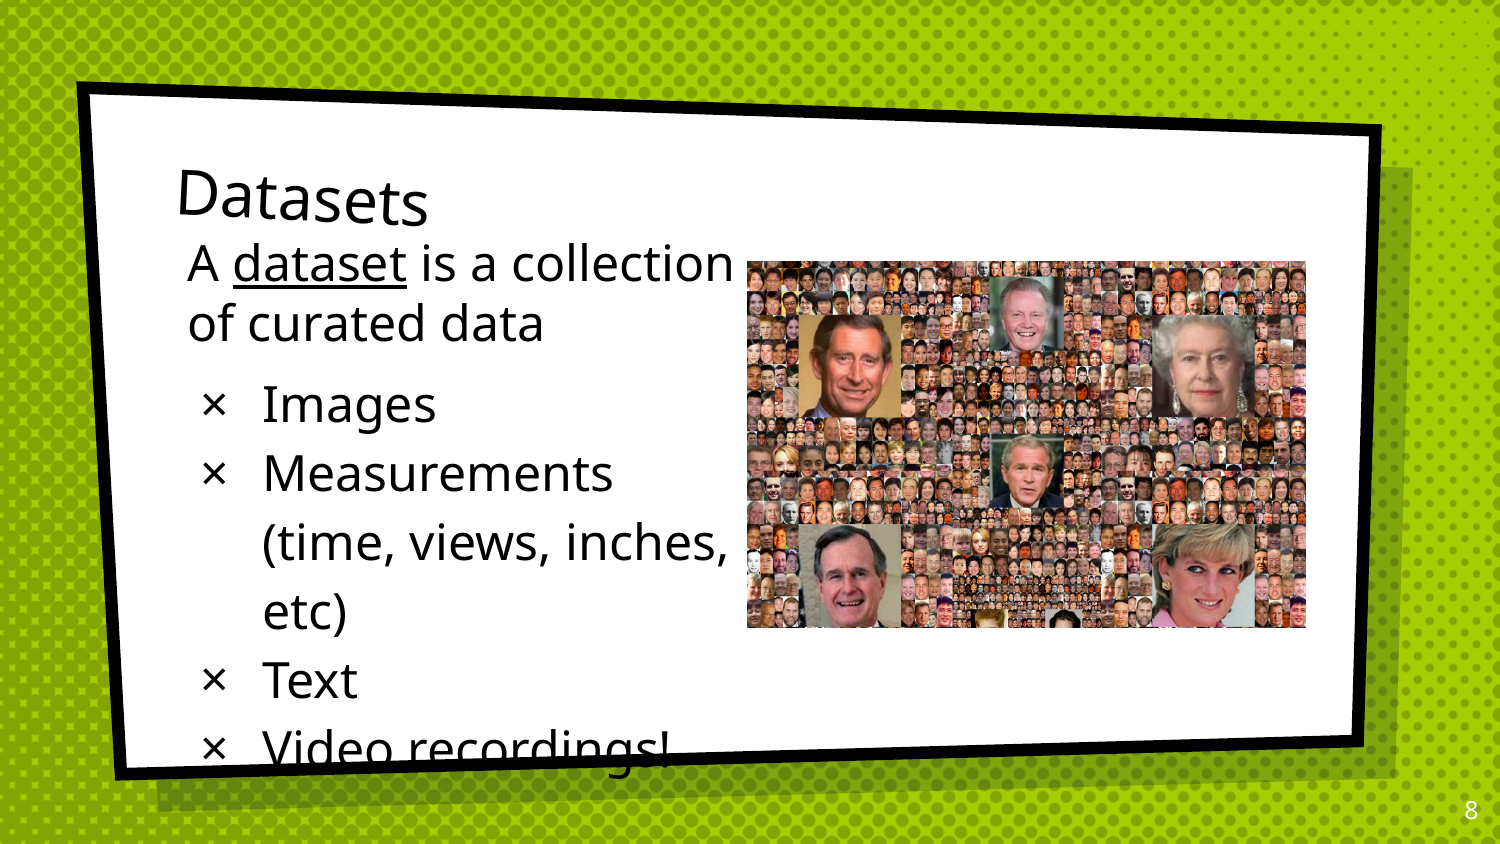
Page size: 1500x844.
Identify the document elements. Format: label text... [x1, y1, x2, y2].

slide_number ‹#› [1403, 779, 1494, 844]
picture [747, 261, 1306, 681]
title Datasets [157, 116, 1316, 289]
list A dataset is a collection of curated data Images Measurements (time, views, inches, etc) Text Video recordings! [172, 216, 773, 758]
